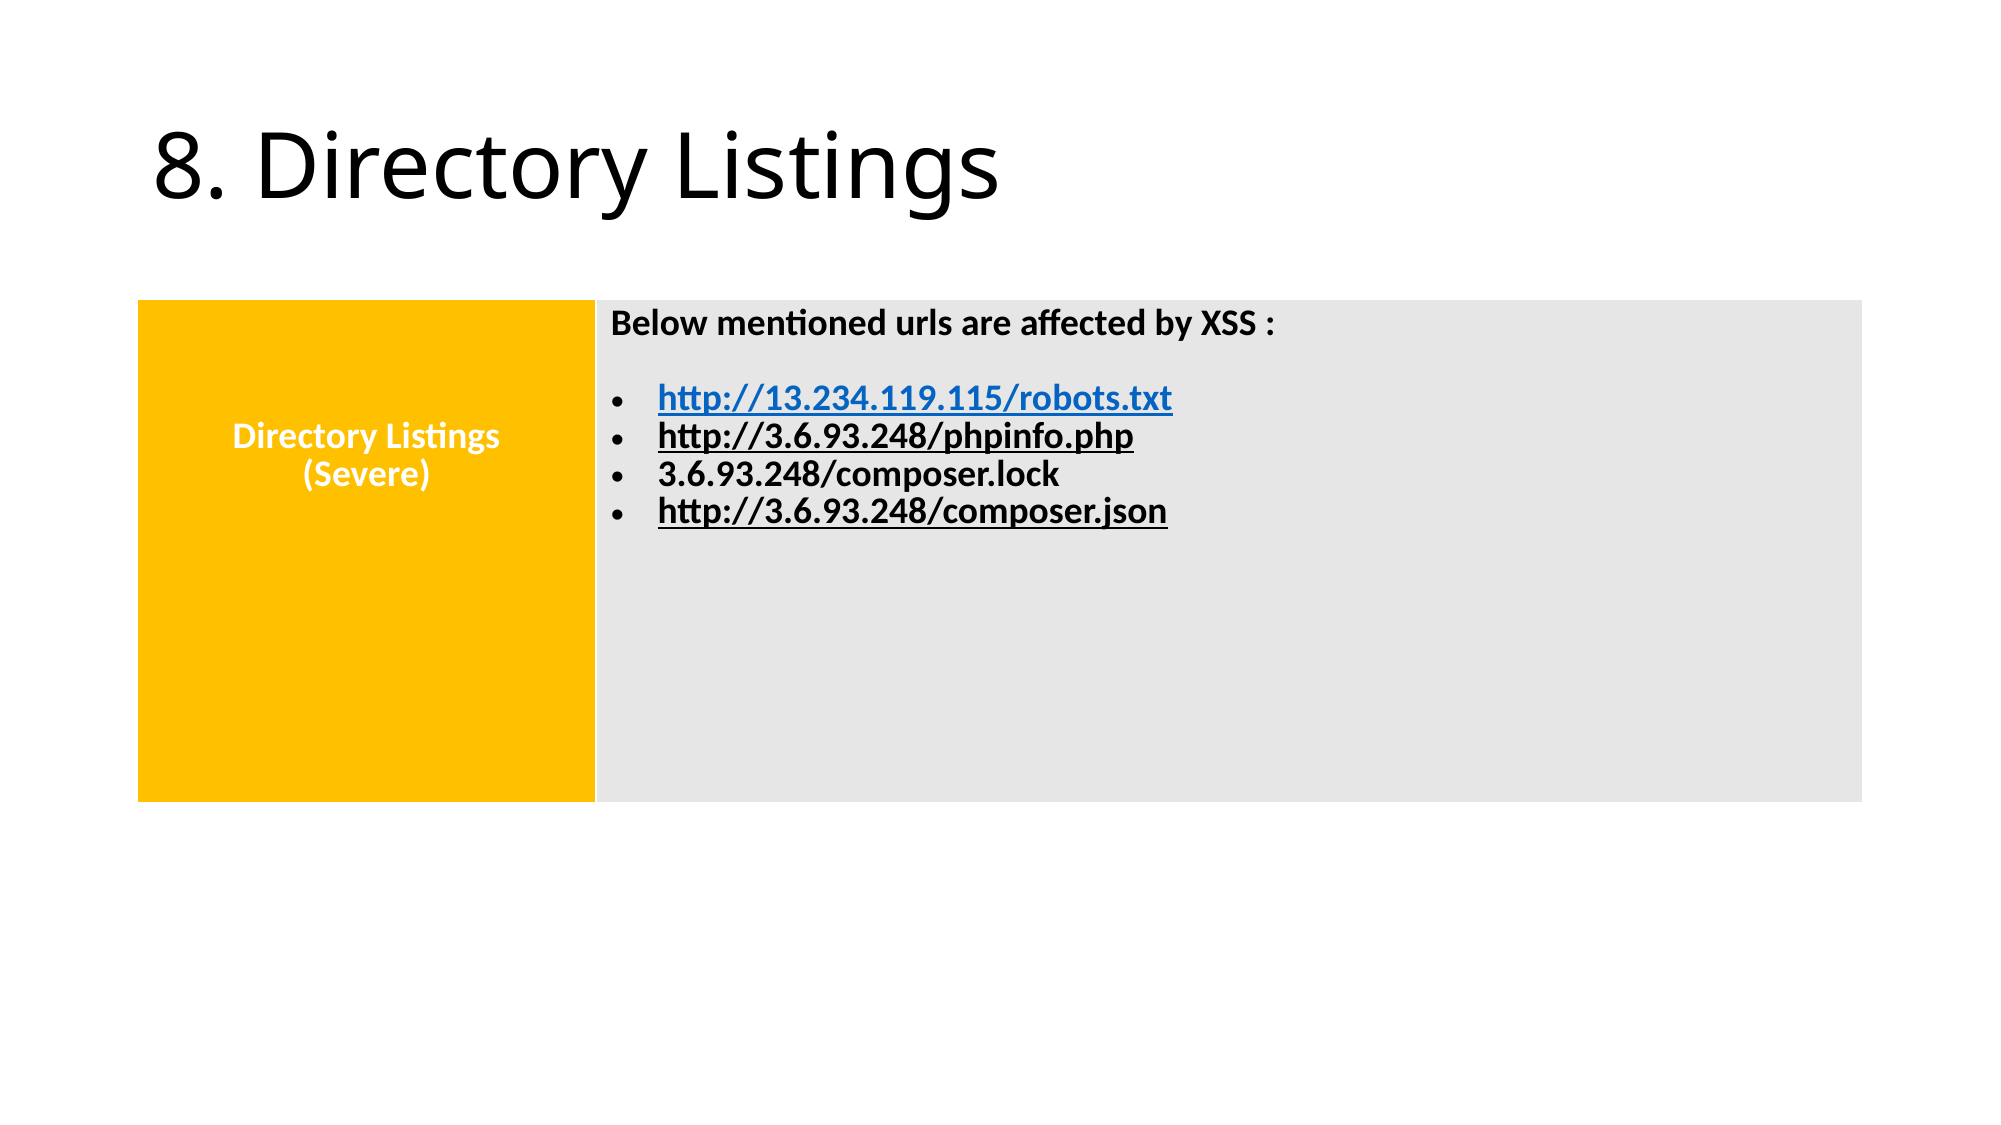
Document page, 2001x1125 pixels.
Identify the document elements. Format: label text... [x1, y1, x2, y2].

table_header Below mentioned urls are affected by XSS : http://13.234.119.115/robots.txt http://3.6.93.248/phpinfo.php 3.6.93.248/composer.lock http://3.6.93.248/composer.json [597, 300, 1862, 802]
title 8. Directory Listings [137, 59, 1863, 278]
table_header Directory Listings (Severe) [138, 300, 595, 802]
